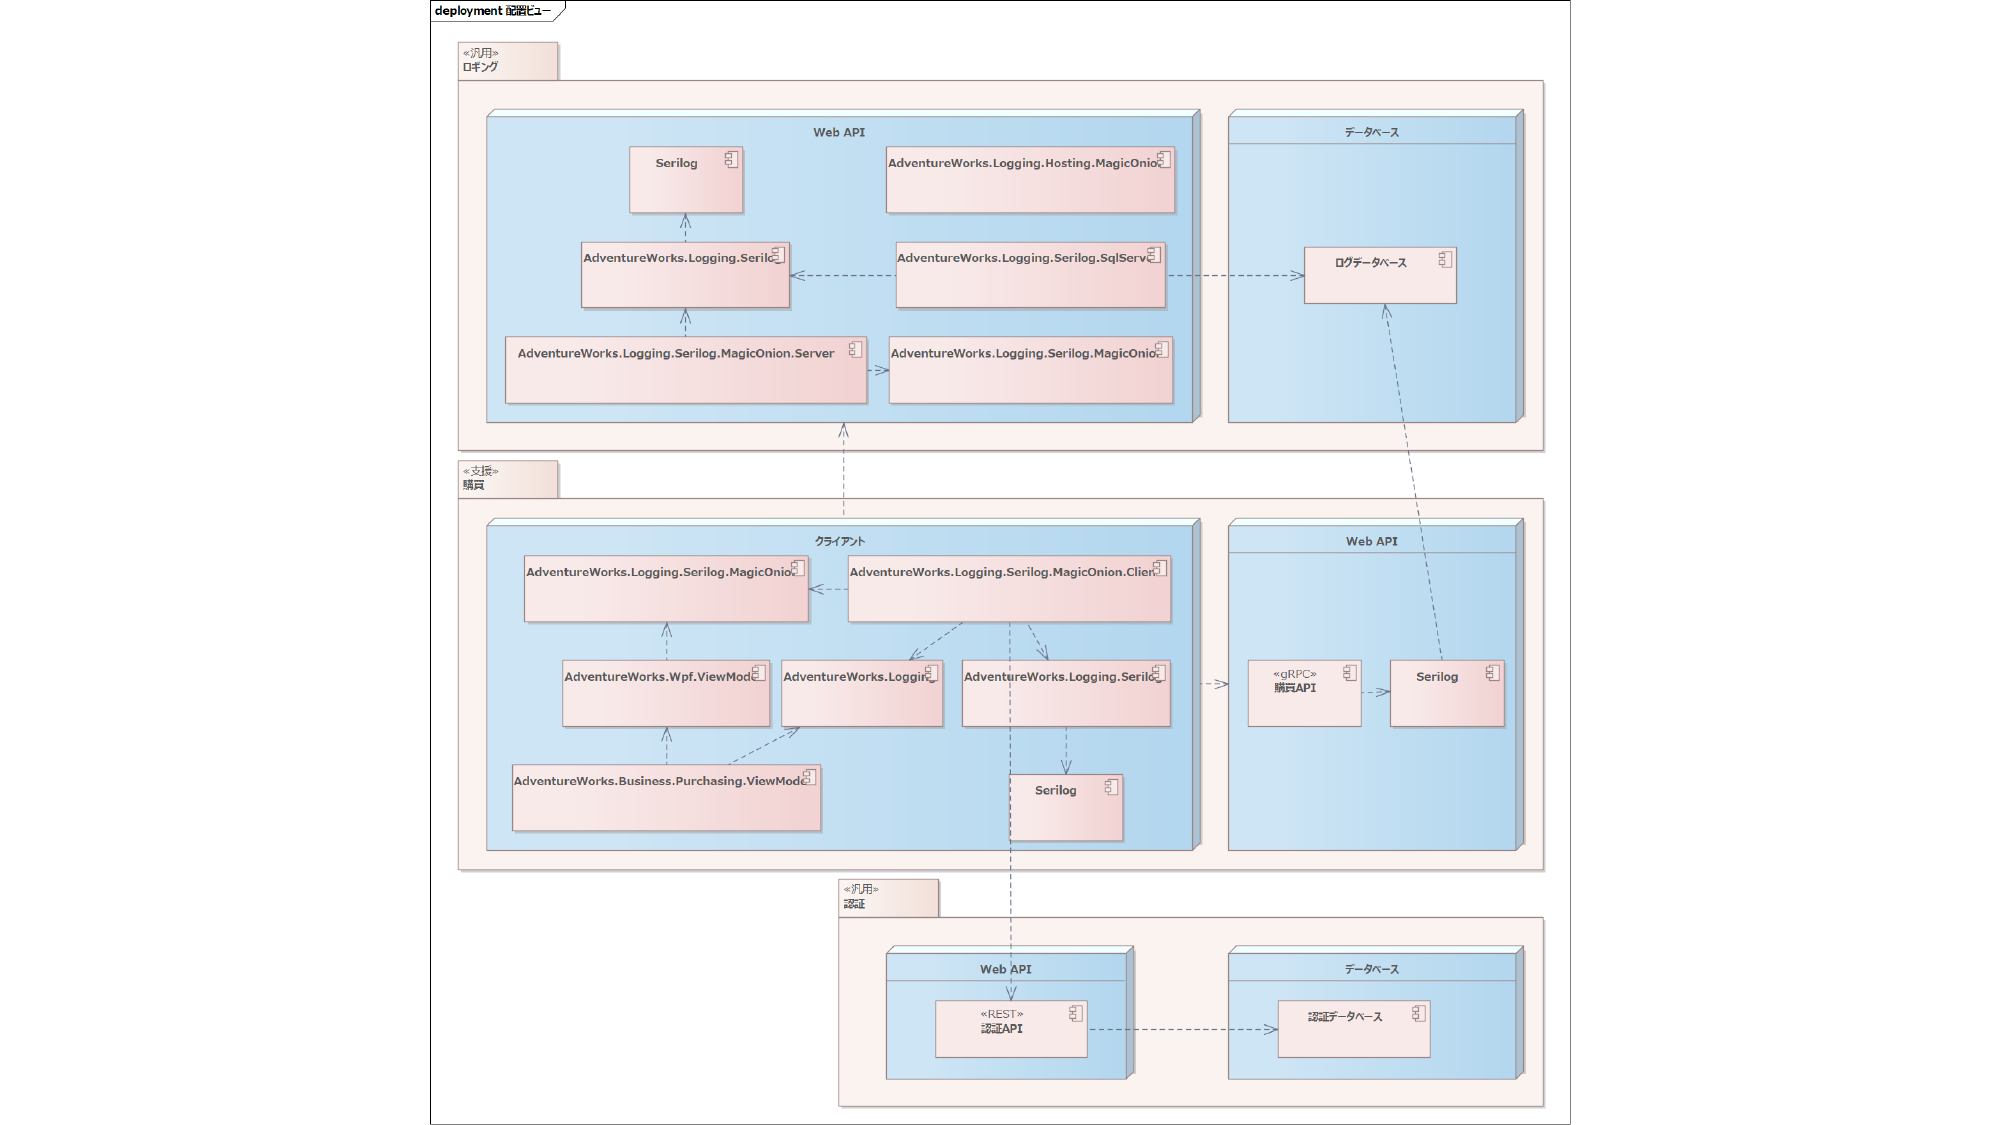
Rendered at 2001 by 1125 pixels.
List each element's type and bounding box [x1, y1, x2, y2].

picture [429, 0, 1571, 1125]
